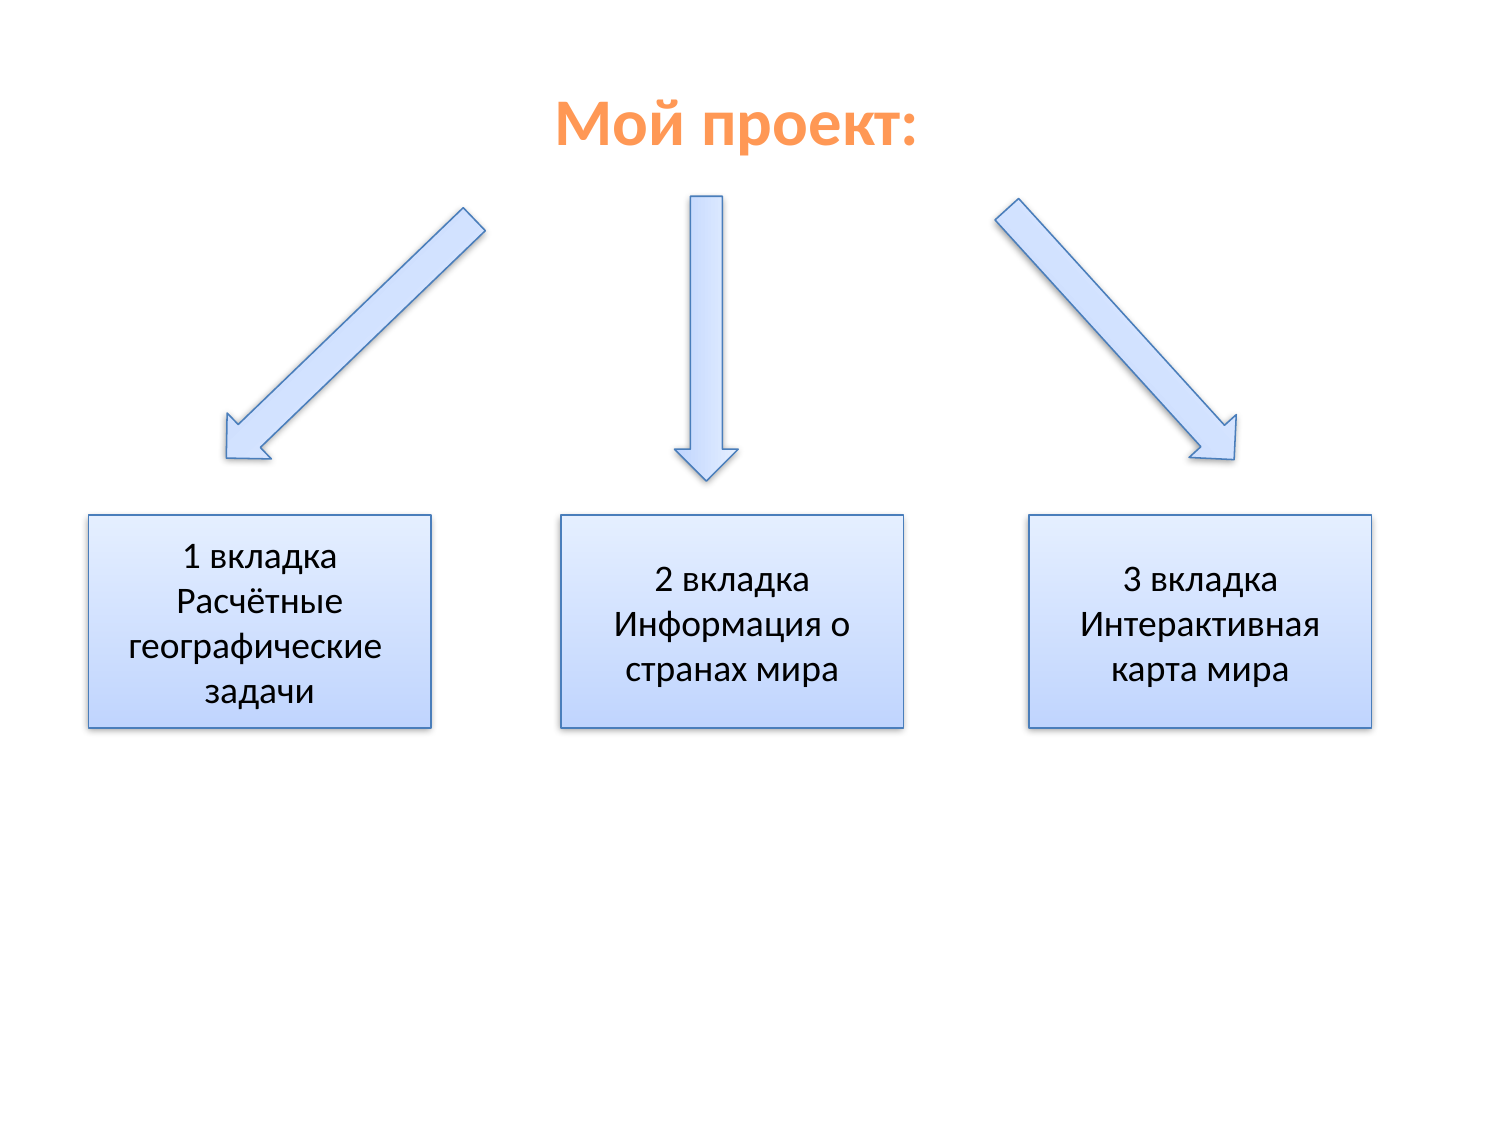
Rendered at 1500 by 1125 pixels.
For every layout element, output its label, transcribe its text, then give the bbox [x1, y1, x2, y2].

text_box Мой проект: [540, 71, 935, 166]
text_box [673, 195, 739, 482]
text_box 2 вкладка Информация о странах мира [560, 514, 904, 729]
text_box 1 вкладка Расчётные географические задачи [88, 514, 432, 729]
text_box 3 вкладка Интерактивная карта мира [1028, 514, 1372, 729]
text_box [994, 197, 1238, 461]
text_box [225, 207, 486, 460]
